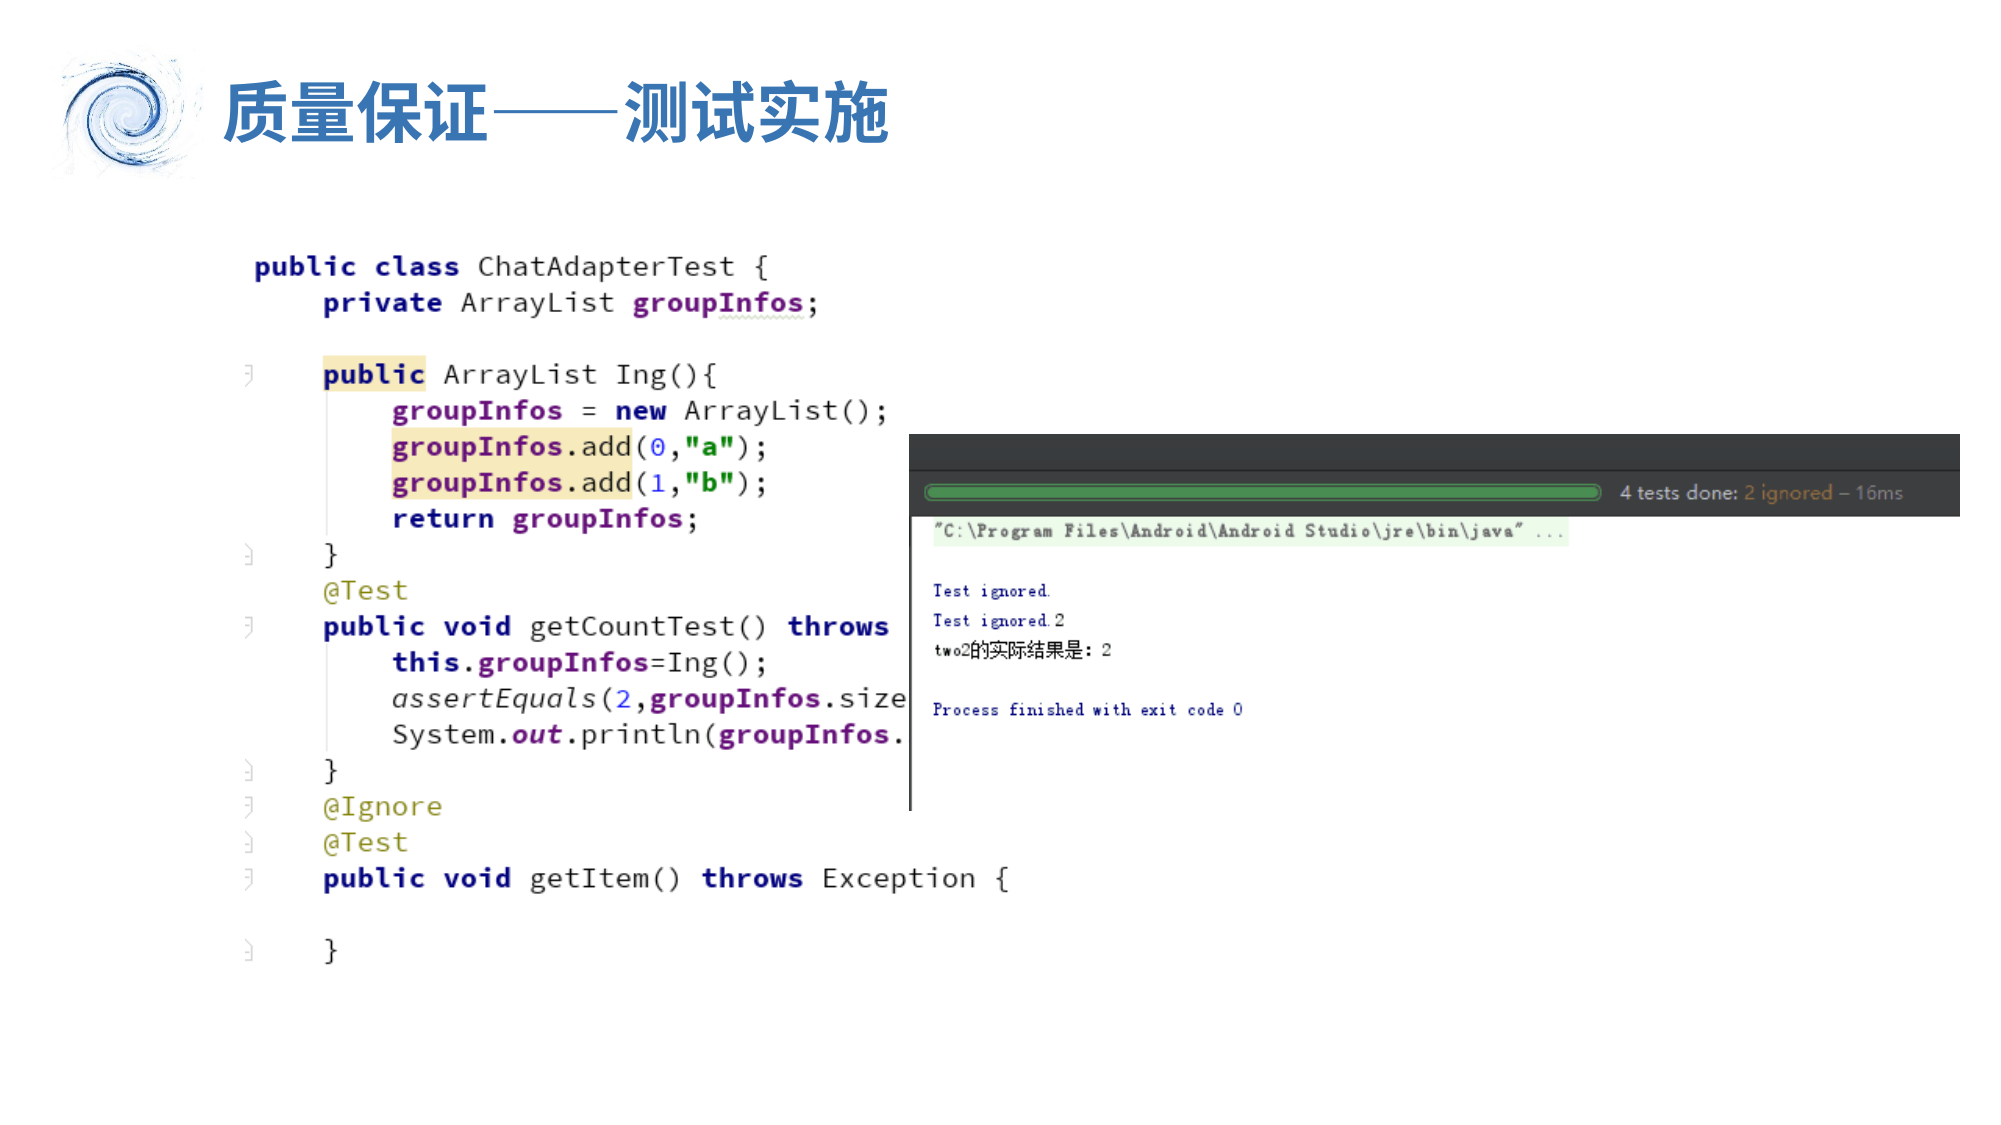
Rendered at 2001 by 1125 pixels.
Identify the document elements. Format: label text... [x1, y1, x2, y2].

text_box 质量保证——测试实施 [207, 63, 906, 159]
picture [245, 251, 1960, 994]
picture [51, 44, 204, 179]
